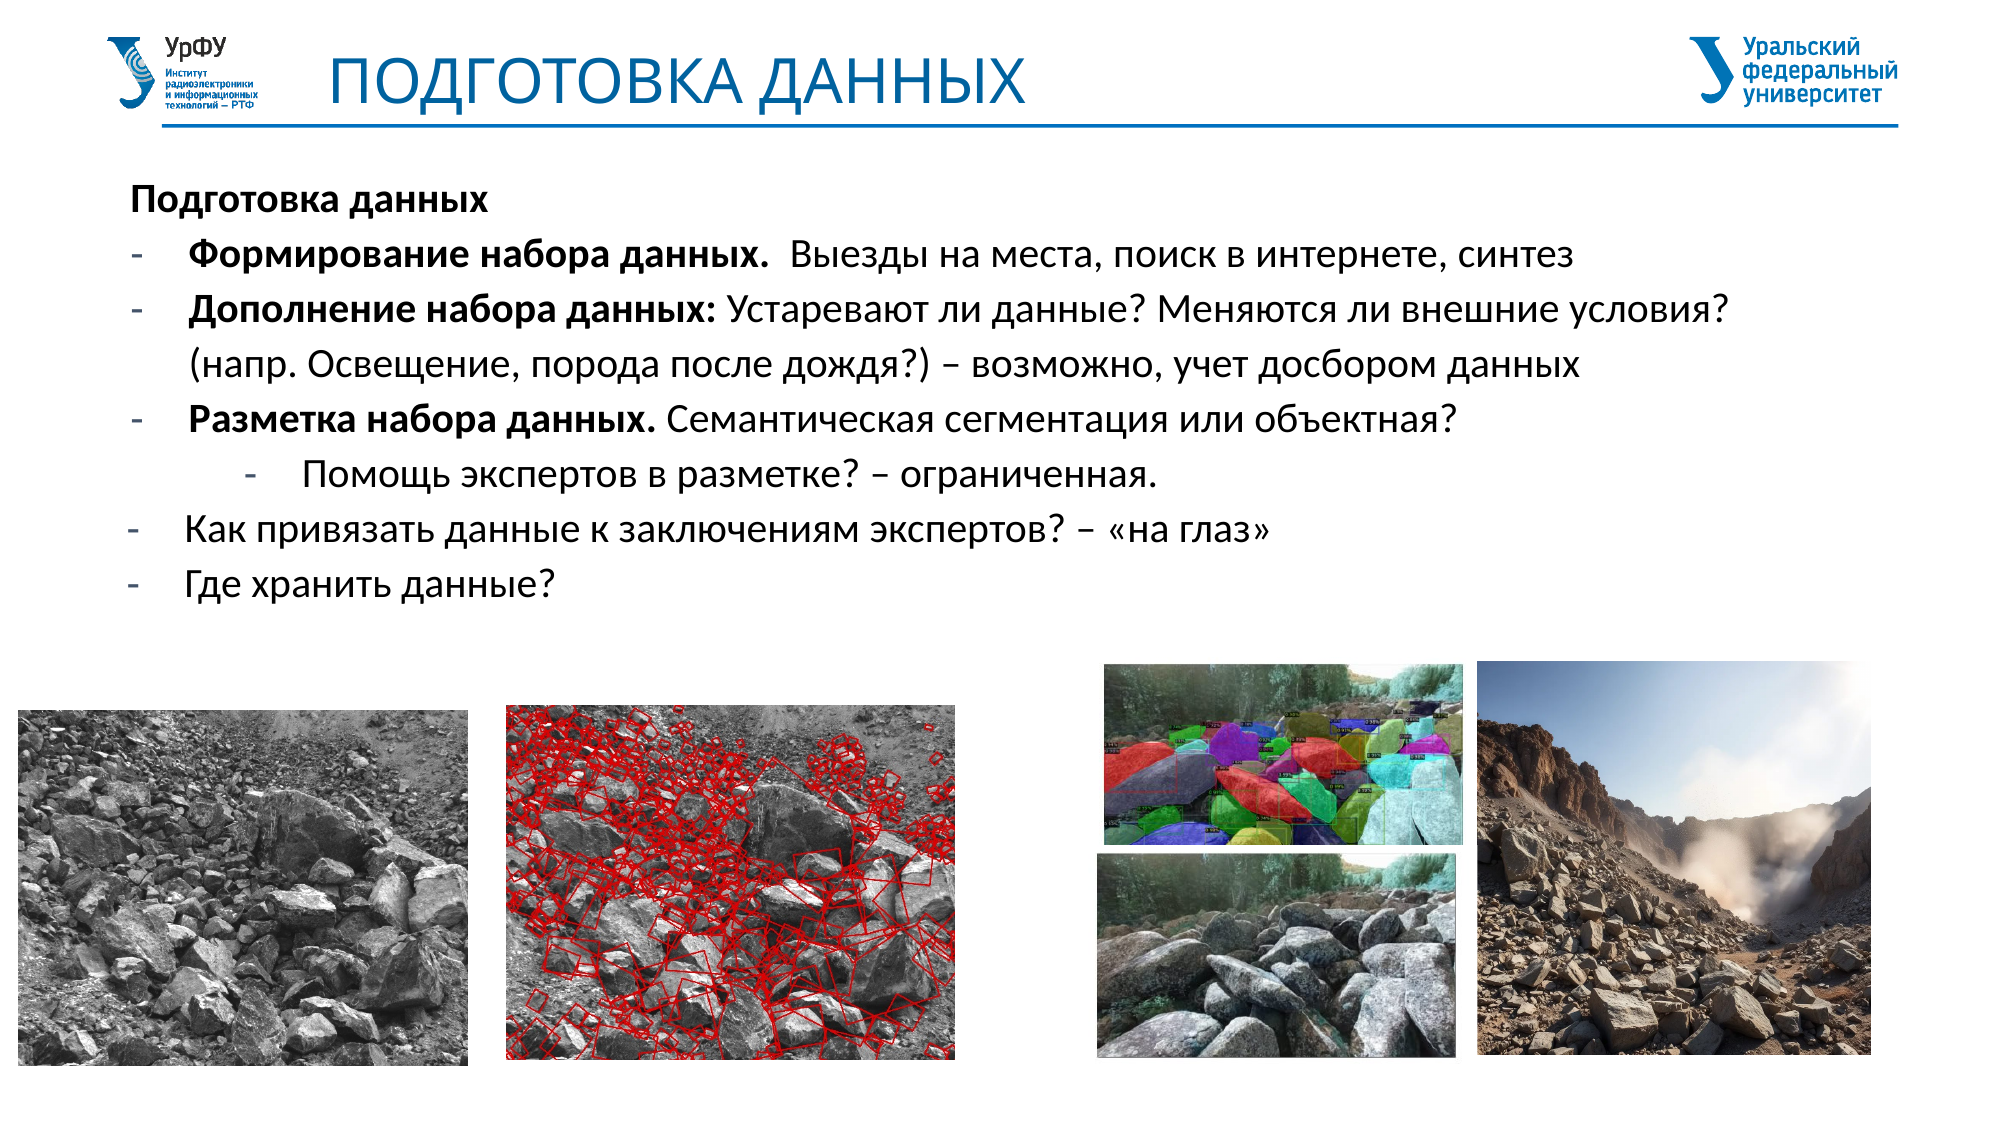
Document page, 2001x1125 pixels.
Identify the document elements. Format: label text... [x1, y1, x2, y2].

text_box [106, 35, 1899, 128]
picture [18, 710, 468, 1066]
text_box [970, 332, 1029, 378]
picture [1079, 656, 1871, 1066]
picture [505, 705, 955, 1061]
text_box Подготовка данных Формирование набора данных. Выезды на места, поиск в интернете, синтез Дополнение набора данных: Устаревают ли данные? Меняются ли внешние условия? (напр. Освещение, порода после дождя?) – возможно, учет досбором данных Разметка набора данных. Семантическая сегментация или объектная? Помощь экспертов в разметке? – ограниченная. Как привязать данные к заключениям экспертов? – «на глаз» Где хранить данные? [18, 146, 1820, 626]
